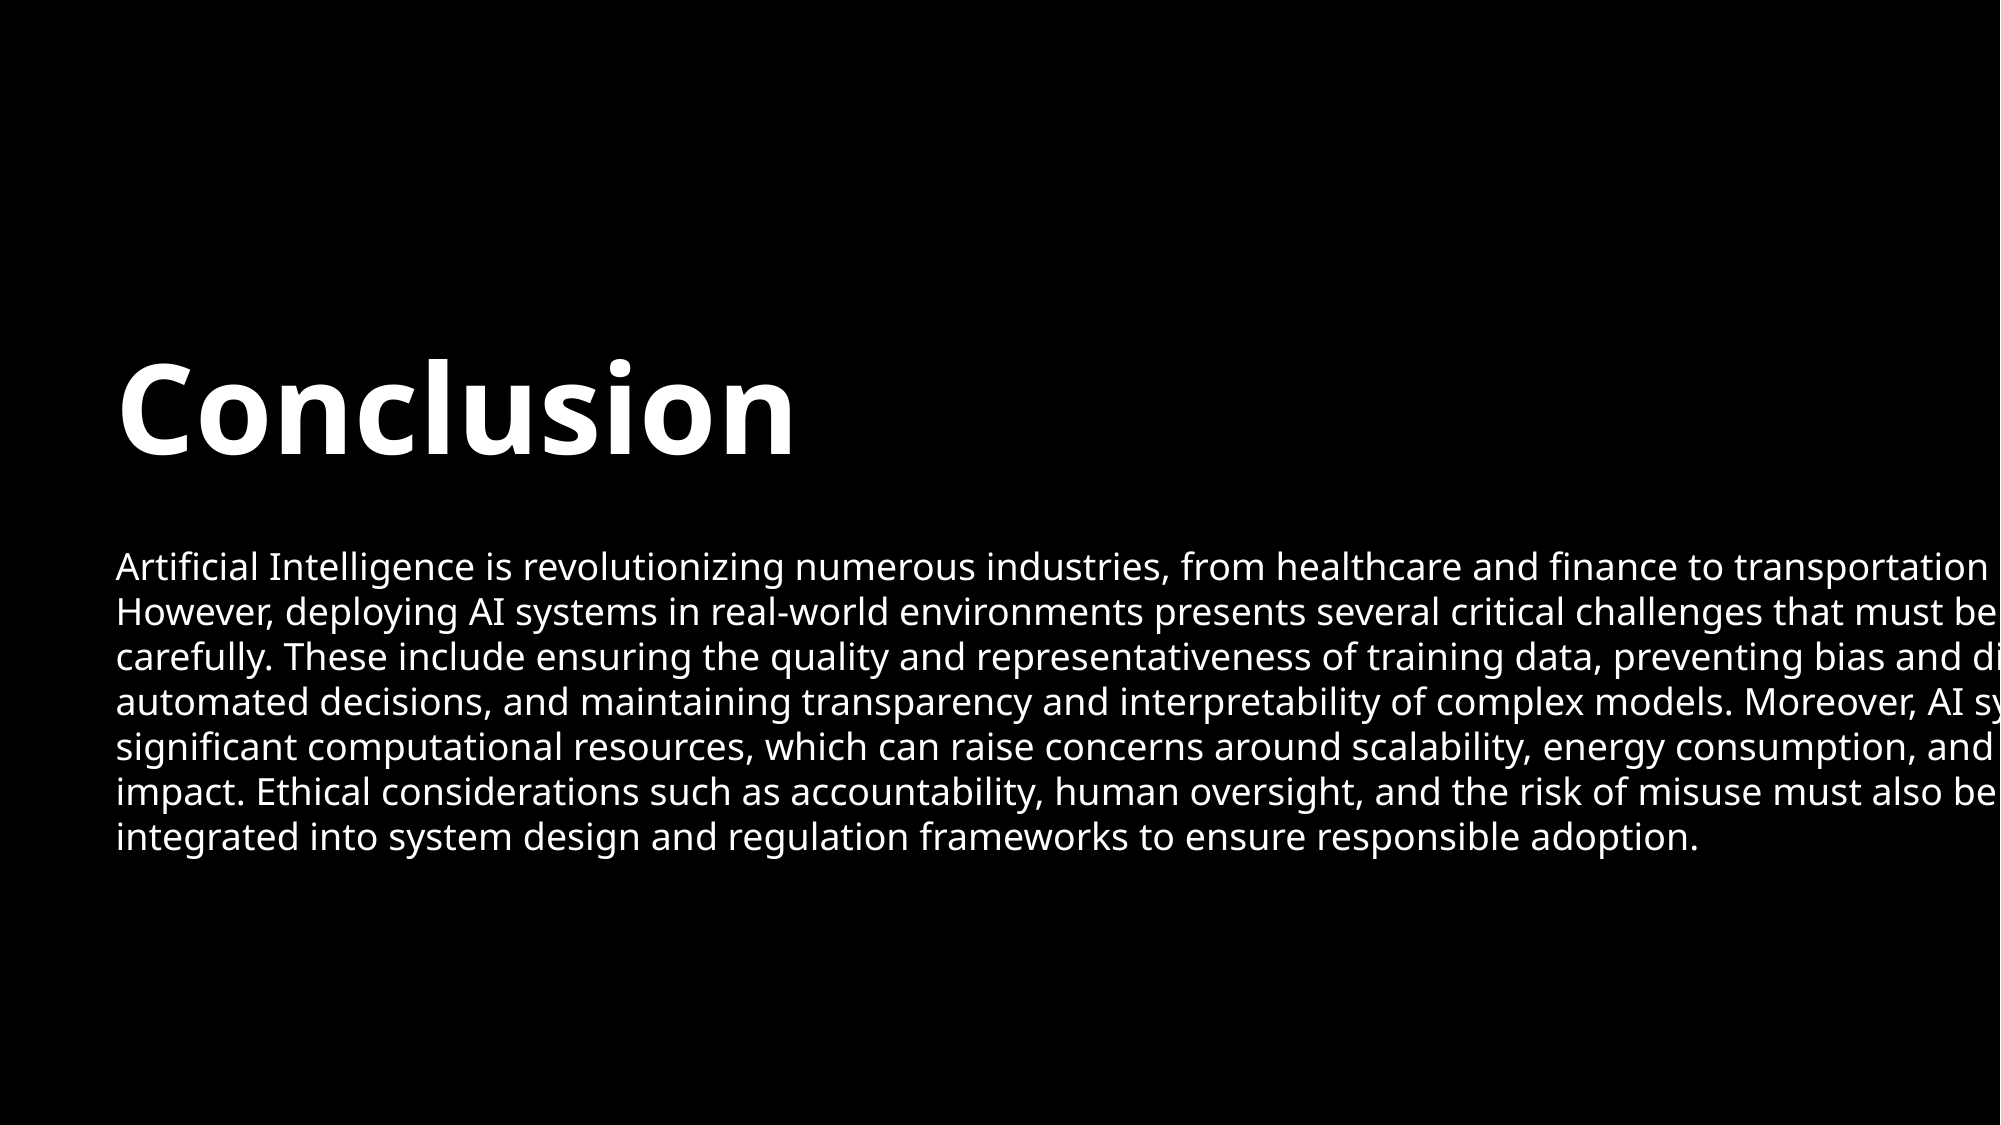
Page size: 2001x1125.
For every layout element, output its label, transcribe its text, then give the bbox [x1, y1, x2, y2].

text_box Artificial Intelligence is revolutionizing numerous industries, from healthcare and finance to transportation and education. However, deploying AI systems in real-world environments presents several critical challenges that must be addressed carefully. These include ensuring the quality and representativeness of training data, preventing bias and discrimination in automated decisions, and maintaining transparency and interpretability of complex models. Moreover, AI systems require significant computational resources, which can raise concerns around scalability, energy consumption, and environmental impact. Ethical considerations such as accountability, human oversight, and the risk of misuse must also be thoroughly integrated into system design and regulation frameworks to ensure responsible adoption. [100, 535, 2000, 911]
title Conclusion [100, 303, 1306, 489]
